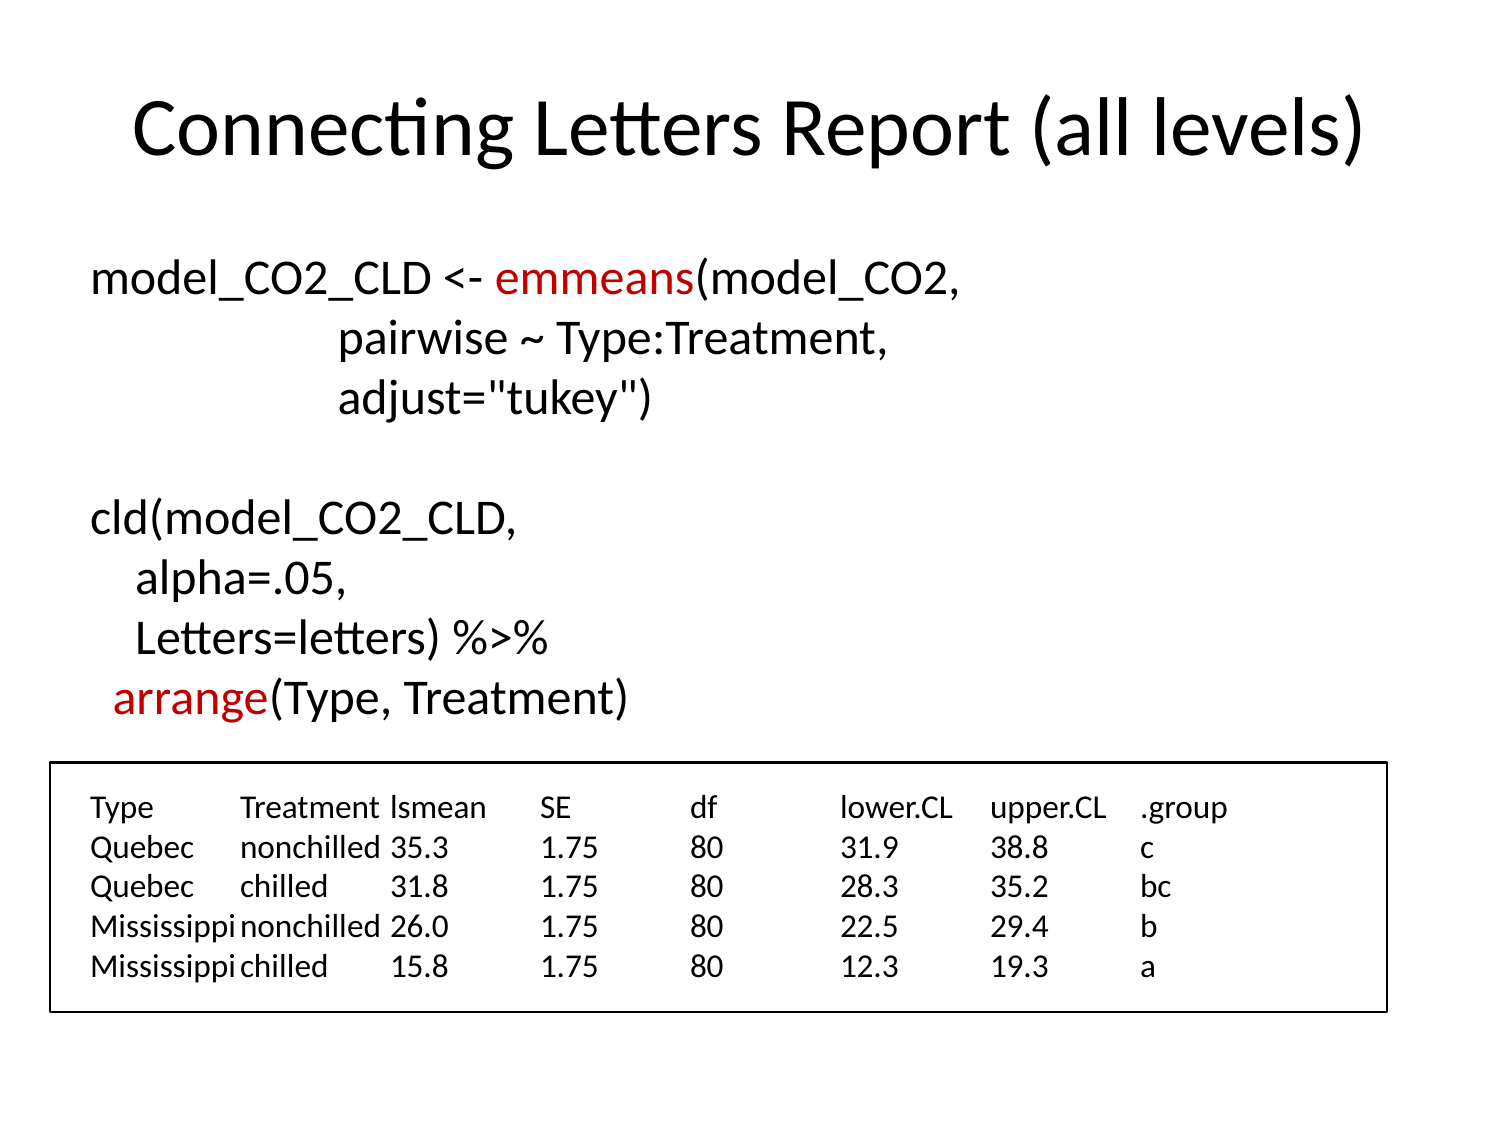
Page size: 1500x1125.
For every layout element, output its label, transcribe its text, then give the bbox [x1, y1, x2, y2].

list model_CO2_CLD <- emmeans(model_CO2, pairwise ~ Type:Treatment, adjust="tukey") cld(model_CO2_CLD, alpha=.05, Letters=letters) %>% arrange(Type, Treatment) Type Treatment lsmean SE df lower.CL upper.CL .group Quebec nonchilled 35.3 1.75 80 31.9 38.8 c Quebec chilled 31.8 1.75 80 28.3 35.2 bc Mississippi nonchilled 26.0 1.75 80 22.5 29.4 b Mississippi chilled 15.8 1.75 80 12.3 19.3 a [75, 237, 1425, 1075]
text_box [48, 760, 1389, 1015]
title Connecting Letters Report (all levels) [75, 45, 1425, 200]
